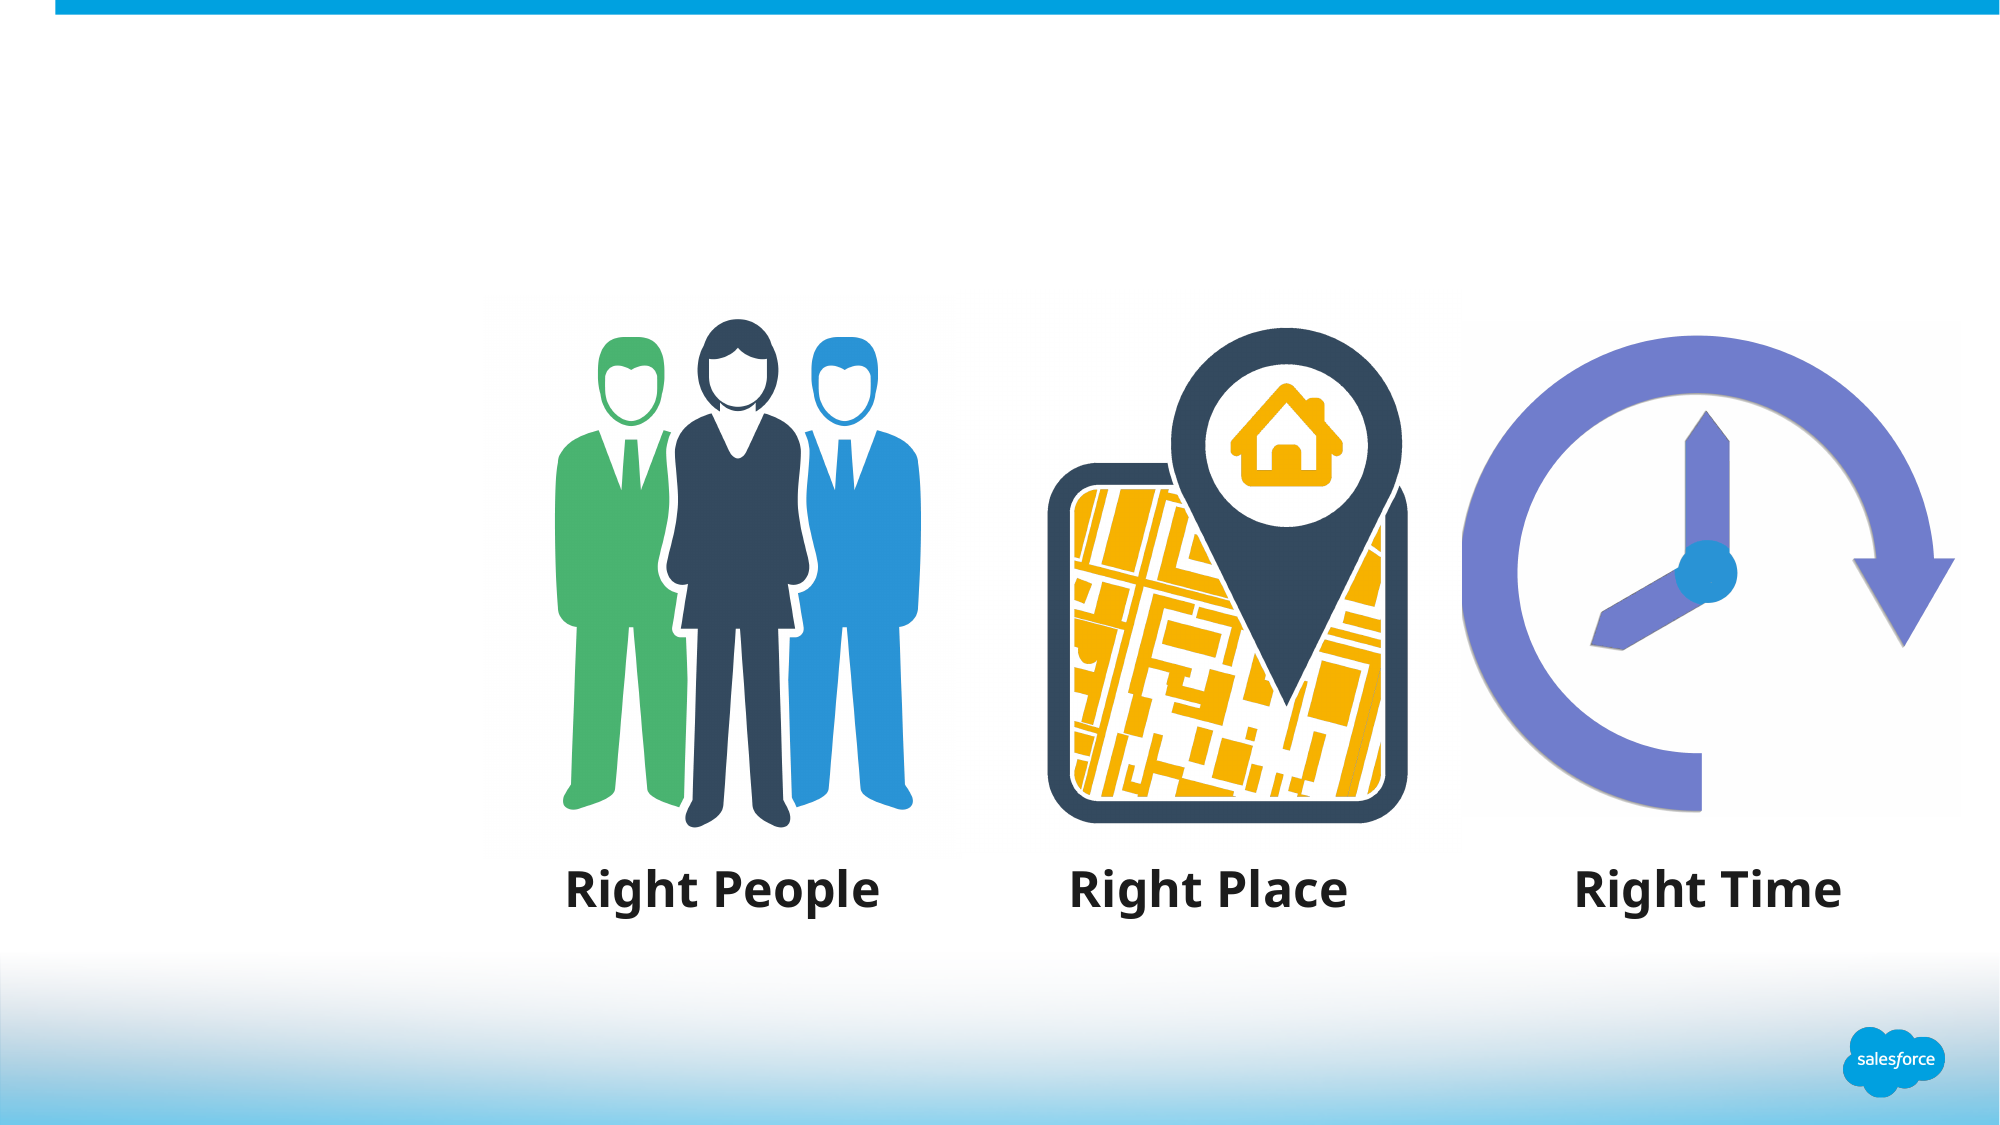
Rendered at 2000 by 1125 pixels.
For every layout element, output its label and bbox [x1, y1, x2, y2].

text_box [1462, 321, 1961, 953]
text_box [955, 289, 1462, 953]
picture [1, 188, 2000, 1125]
text_box [483, 295, 955, 953]
